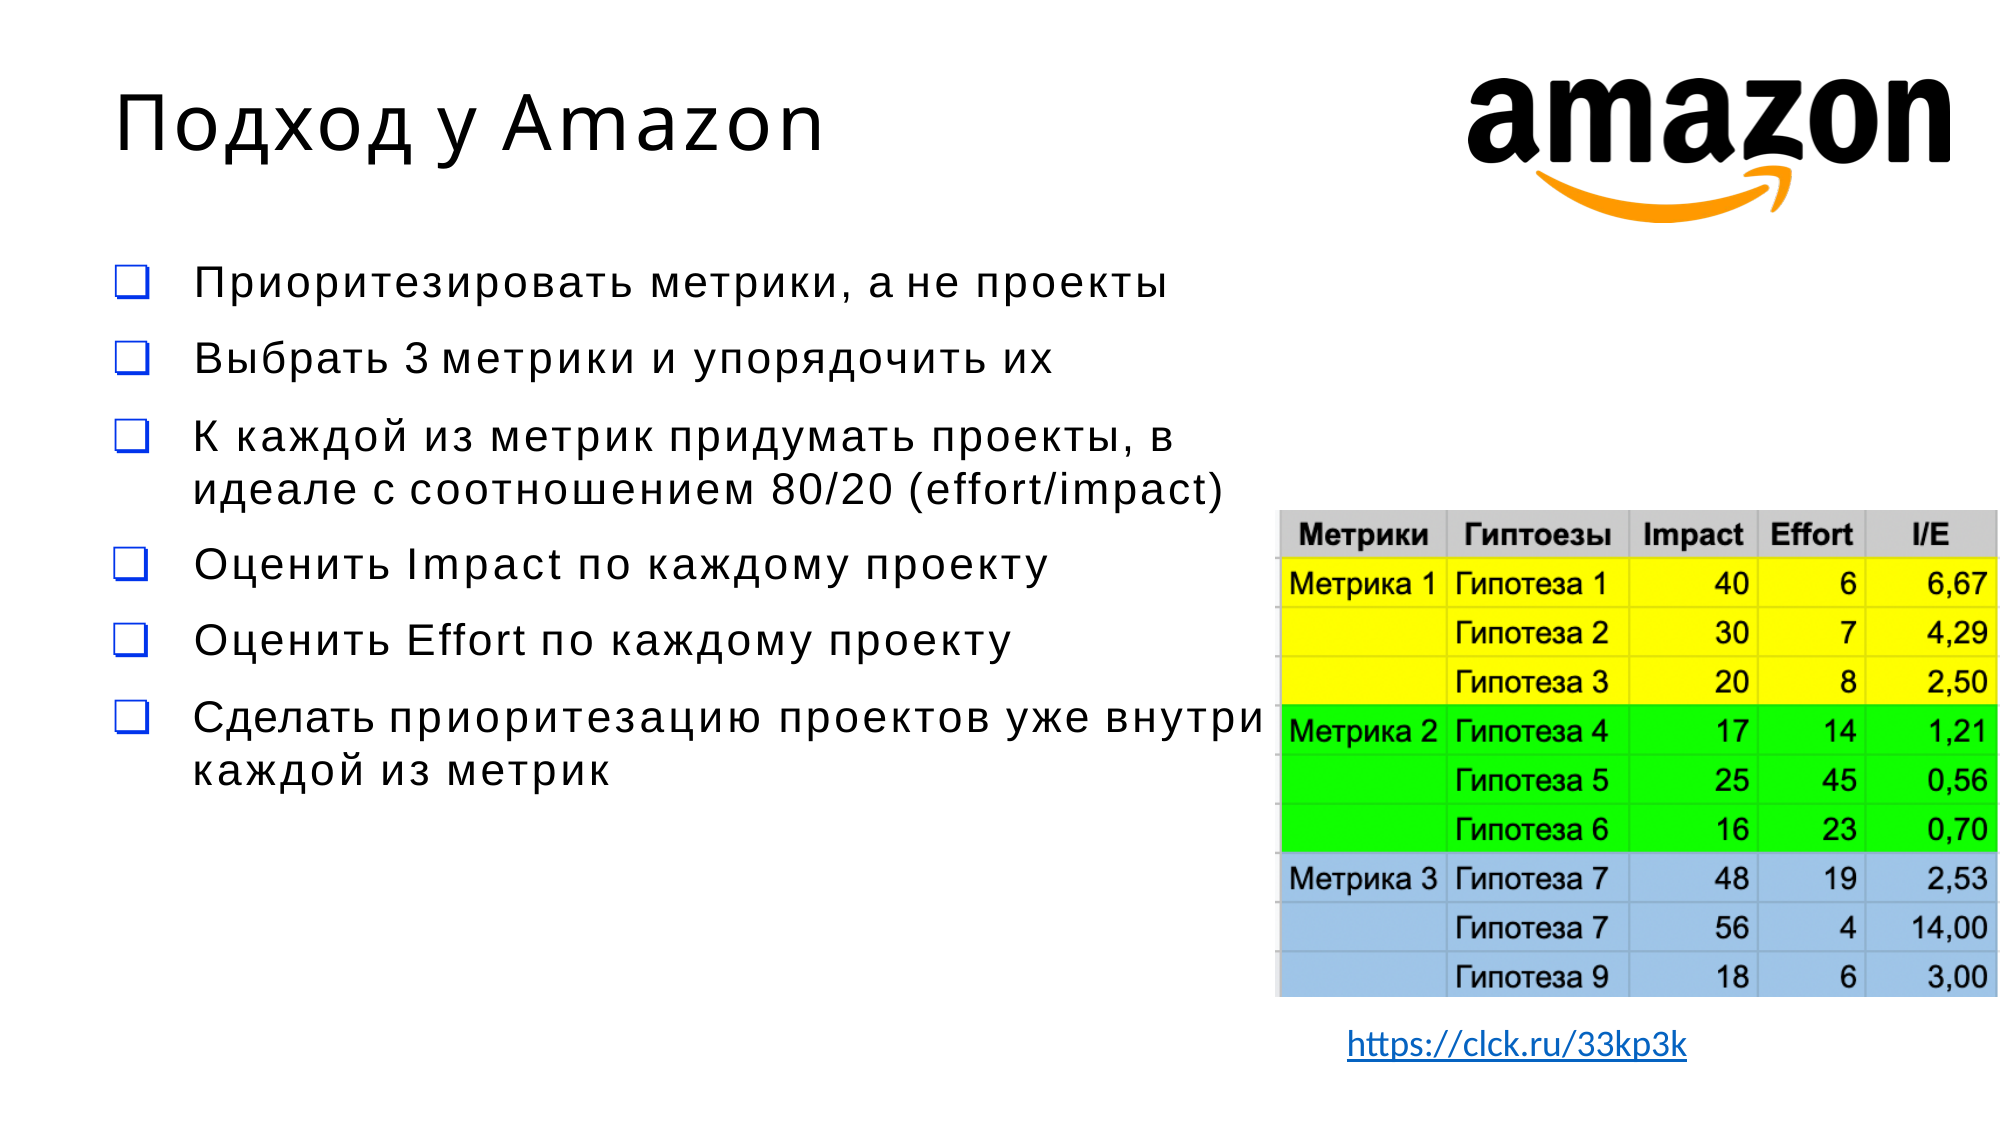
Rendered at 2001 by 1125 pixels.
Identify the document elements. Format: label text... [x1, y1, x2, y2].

text_box https://clck.ru/33kp3k [1331, 1012, 1739, 1072]
text_box ❏ Приоритезировать метрики, а не проекты ❏ Выбрать 3 метрики и упорядочить их ❏ К каждой из метрик придумать проекты, в идеале с соотношением 80/20 (effort/impact) ❏ Оценить Impact по каждому проекту ❏ Оценить Effort по каждому проекту ❏ Сделать приоритезацию проектов уже внутри каждой из метрик [110, 229, 1276, 795]
picture [1275, 510, 2000, 997]
picture [1468, 78, 1950, 223]
title Подход у Amazon [111, 23, 860, 213]
